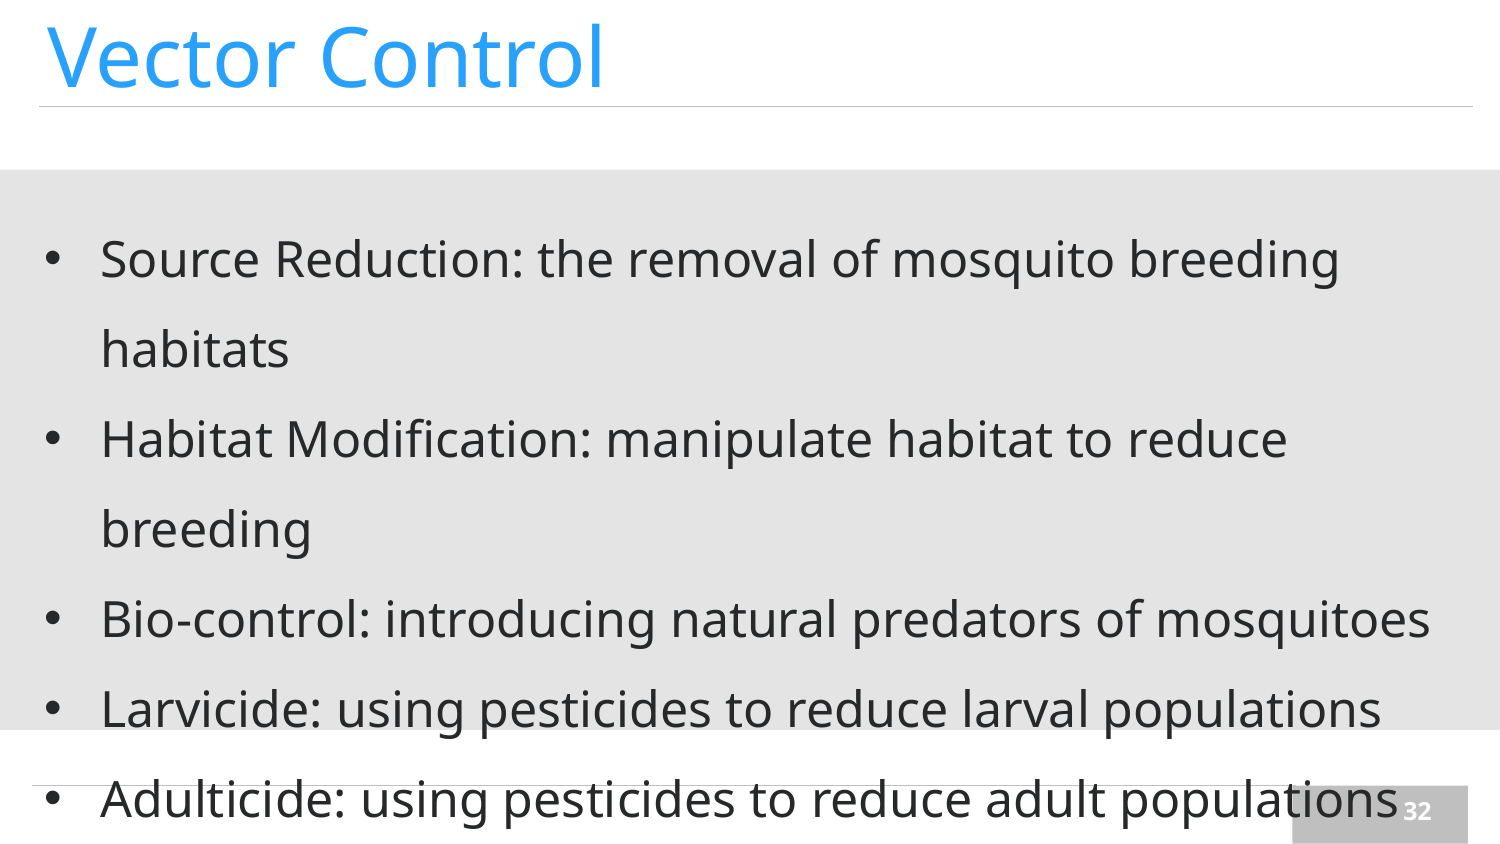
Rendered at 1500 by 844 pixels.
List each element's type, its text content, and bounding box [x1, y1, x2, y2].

list Source Reduction: the removal of mosquito breeding habitats Habitat Modification: manipulate habitat to reduce breeding Bio-control: introducing natural predators of mosquitoes Larvicide: using pesticides to reduce larval populations Adulticide: using pesticides to reduce adult populations [32, 191, 1468, 844]
slide_number ‹#› [1269, 789, 1446, 835]
text_box [0, 169, 1500, 730]
title Vector Control [32, 0, 1468, 123]
